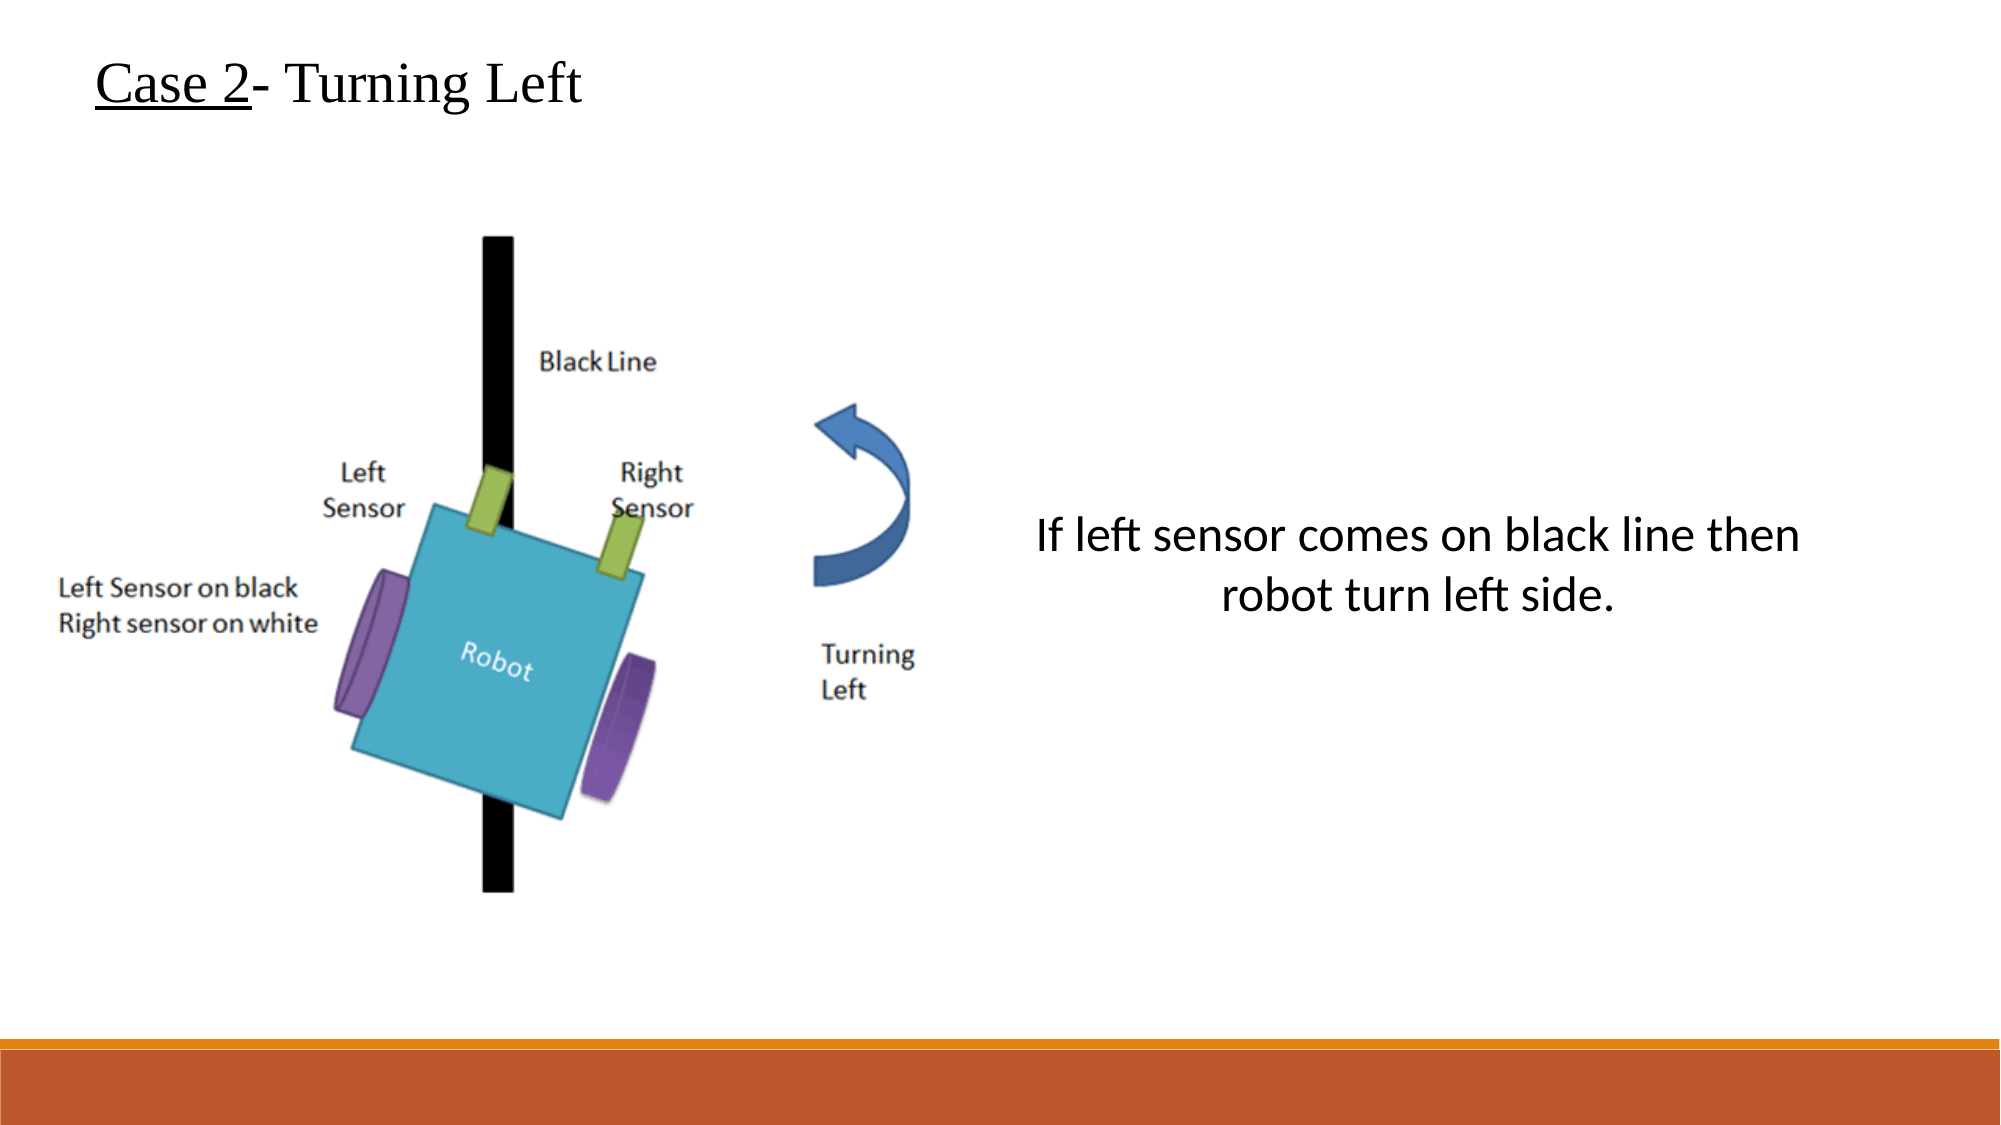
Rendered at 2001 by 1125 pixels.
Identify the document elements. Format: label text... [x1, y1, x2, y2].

text_box If left sensor comes on black line then robot turn left side. [999, 494, 1837, 629]
text_box Case 2- Turning Left [79, 36, 598, 122]
picture [23, 207, 962, 918]
